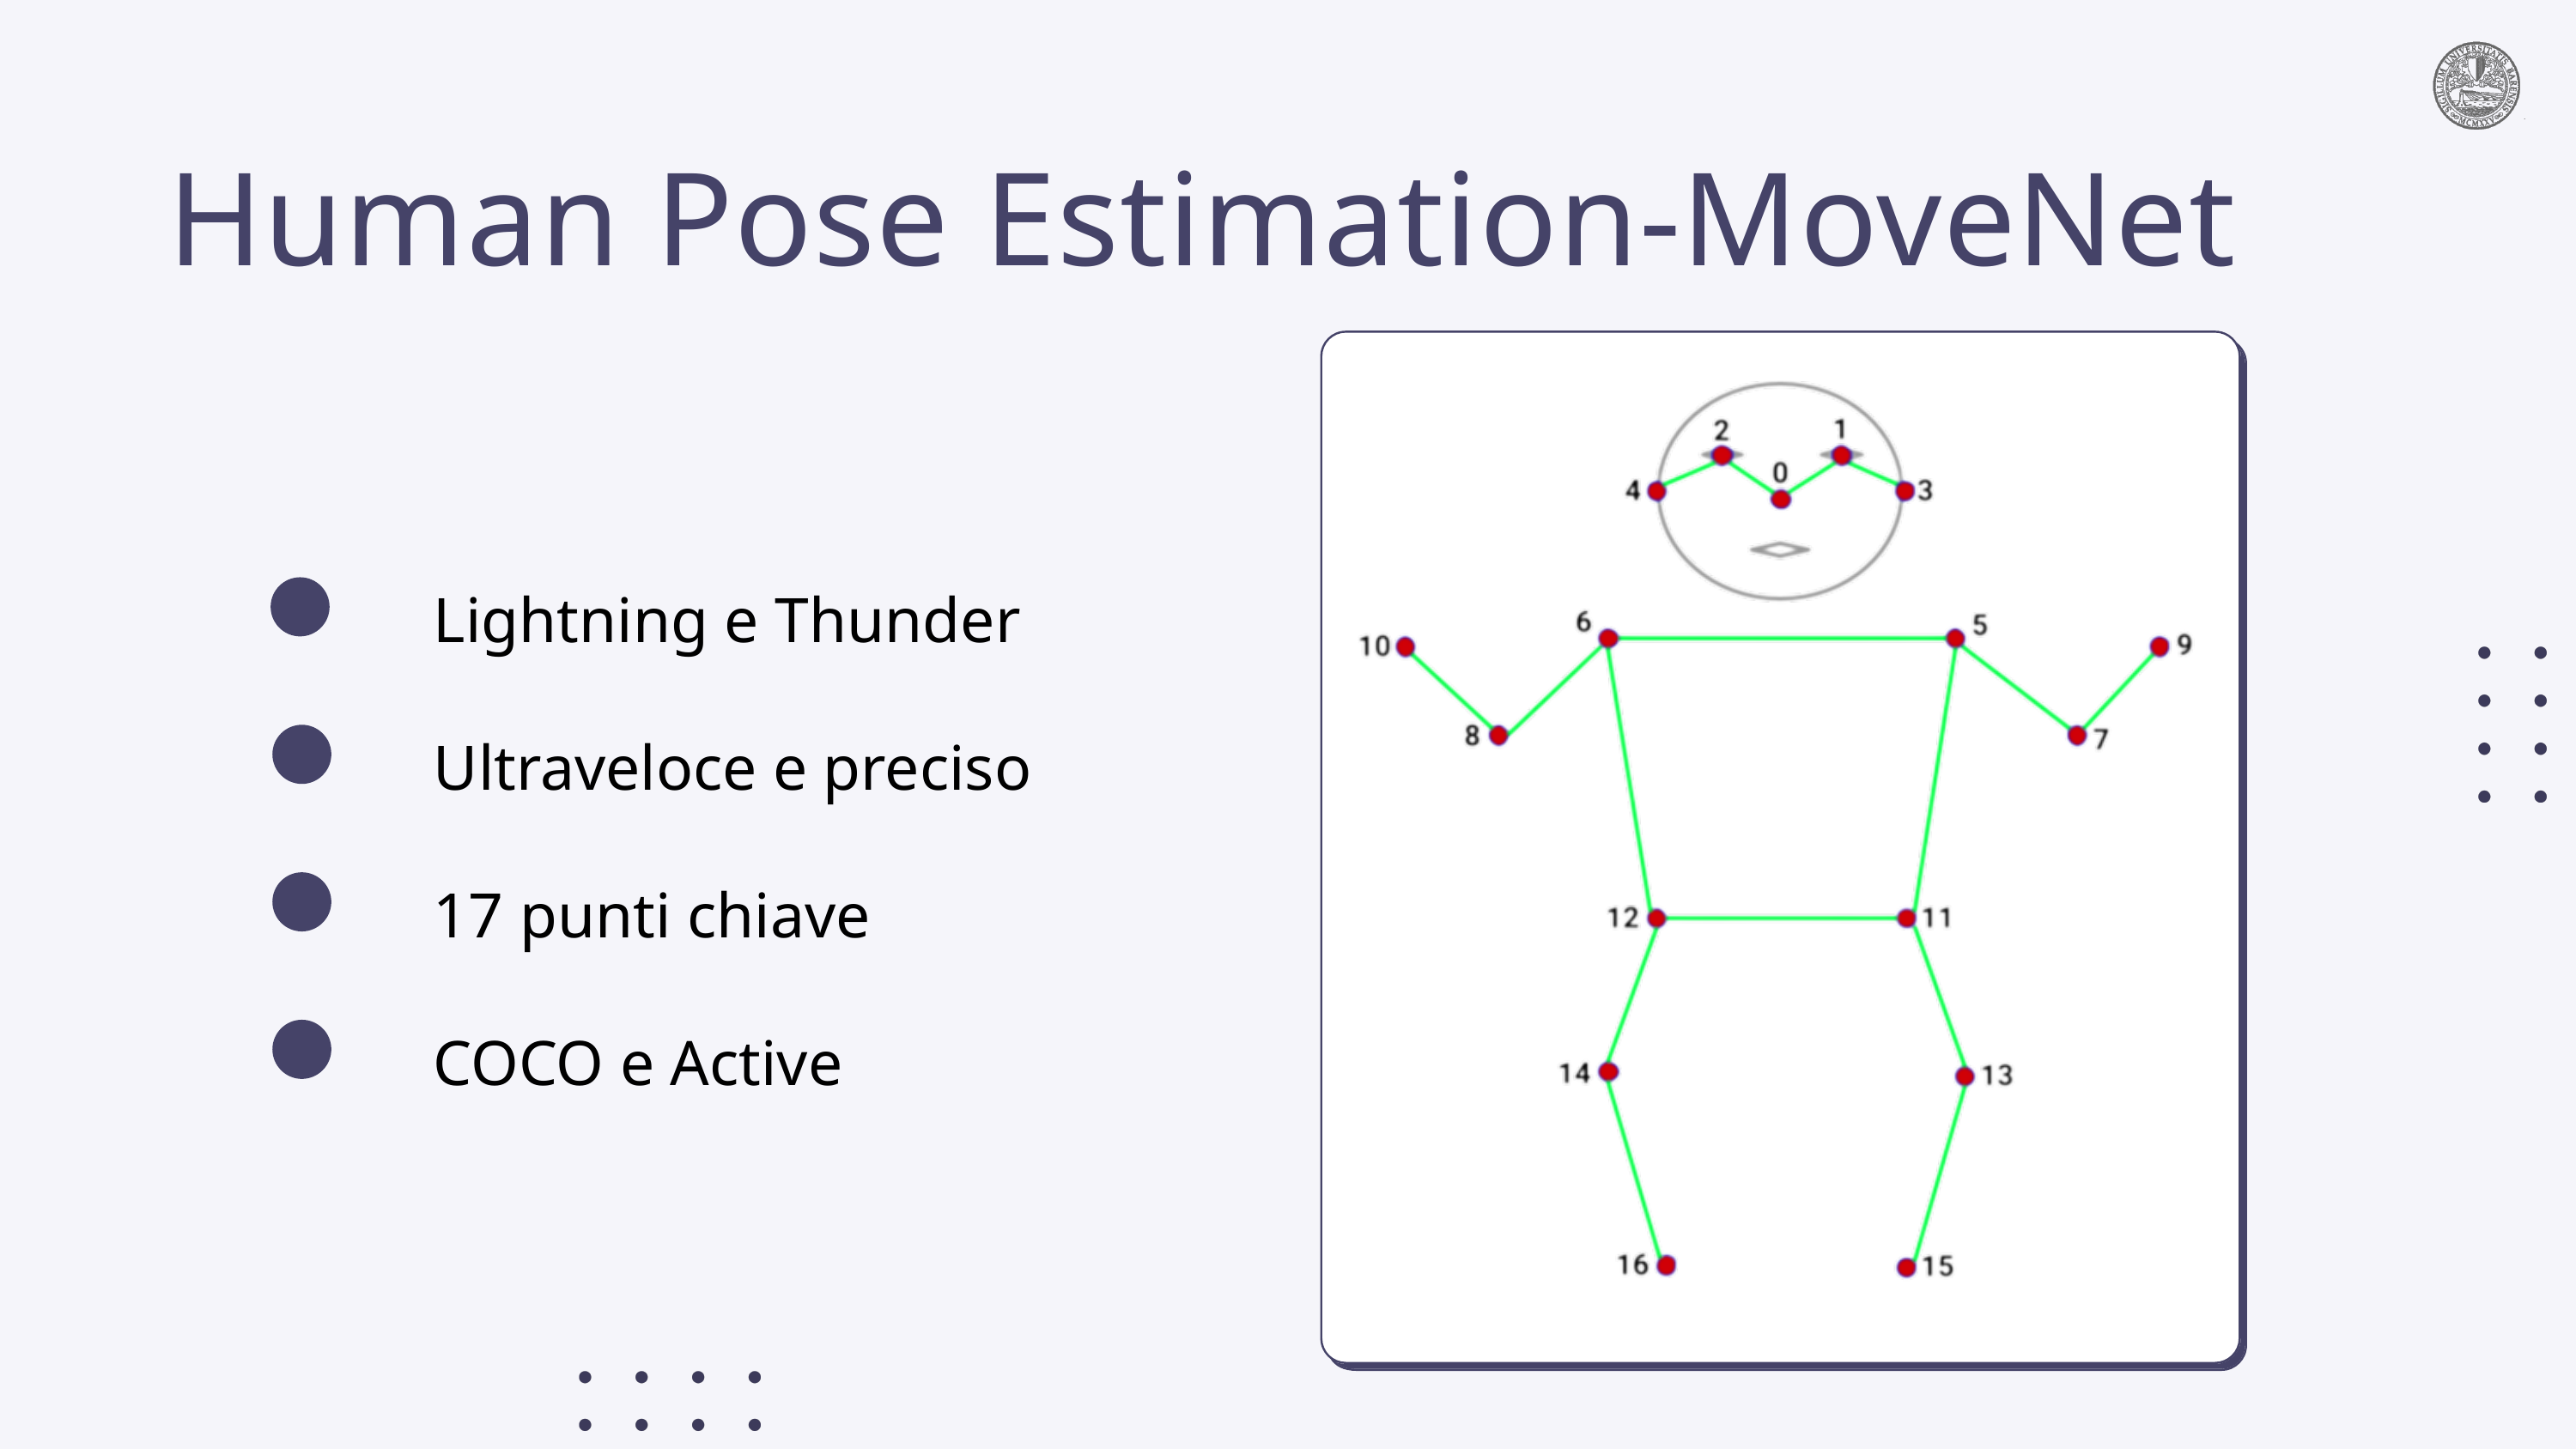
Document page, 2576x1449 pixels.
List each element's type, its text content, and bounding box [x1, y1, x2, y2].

picture [2431, 40, 2526, 130]
text_box Ultraveloce e preciso [433, 680, 1315, 803]
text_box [271, 1019, 332, 1080]
picture [1346, 379, 2200, 1290]
text_box Human Pose Estimation-MoveNet [167, 85, 2247, 292]
picture [2479, 634, 2576, 815]
text_box COCO e Active [433, 974, 1277, 1098]
picture [580, 1357, 761, 1449]
text_box 17 punti chiave [433, 827, 1277, 950]
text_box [270, 577, 331, 637]
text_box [1320, 330, 2248, 1372]
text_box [271, 724, 332, 785]
text_box Lightning e Thunder [433, 532, 1277, 656]
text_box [271, 871, 332, 932]
